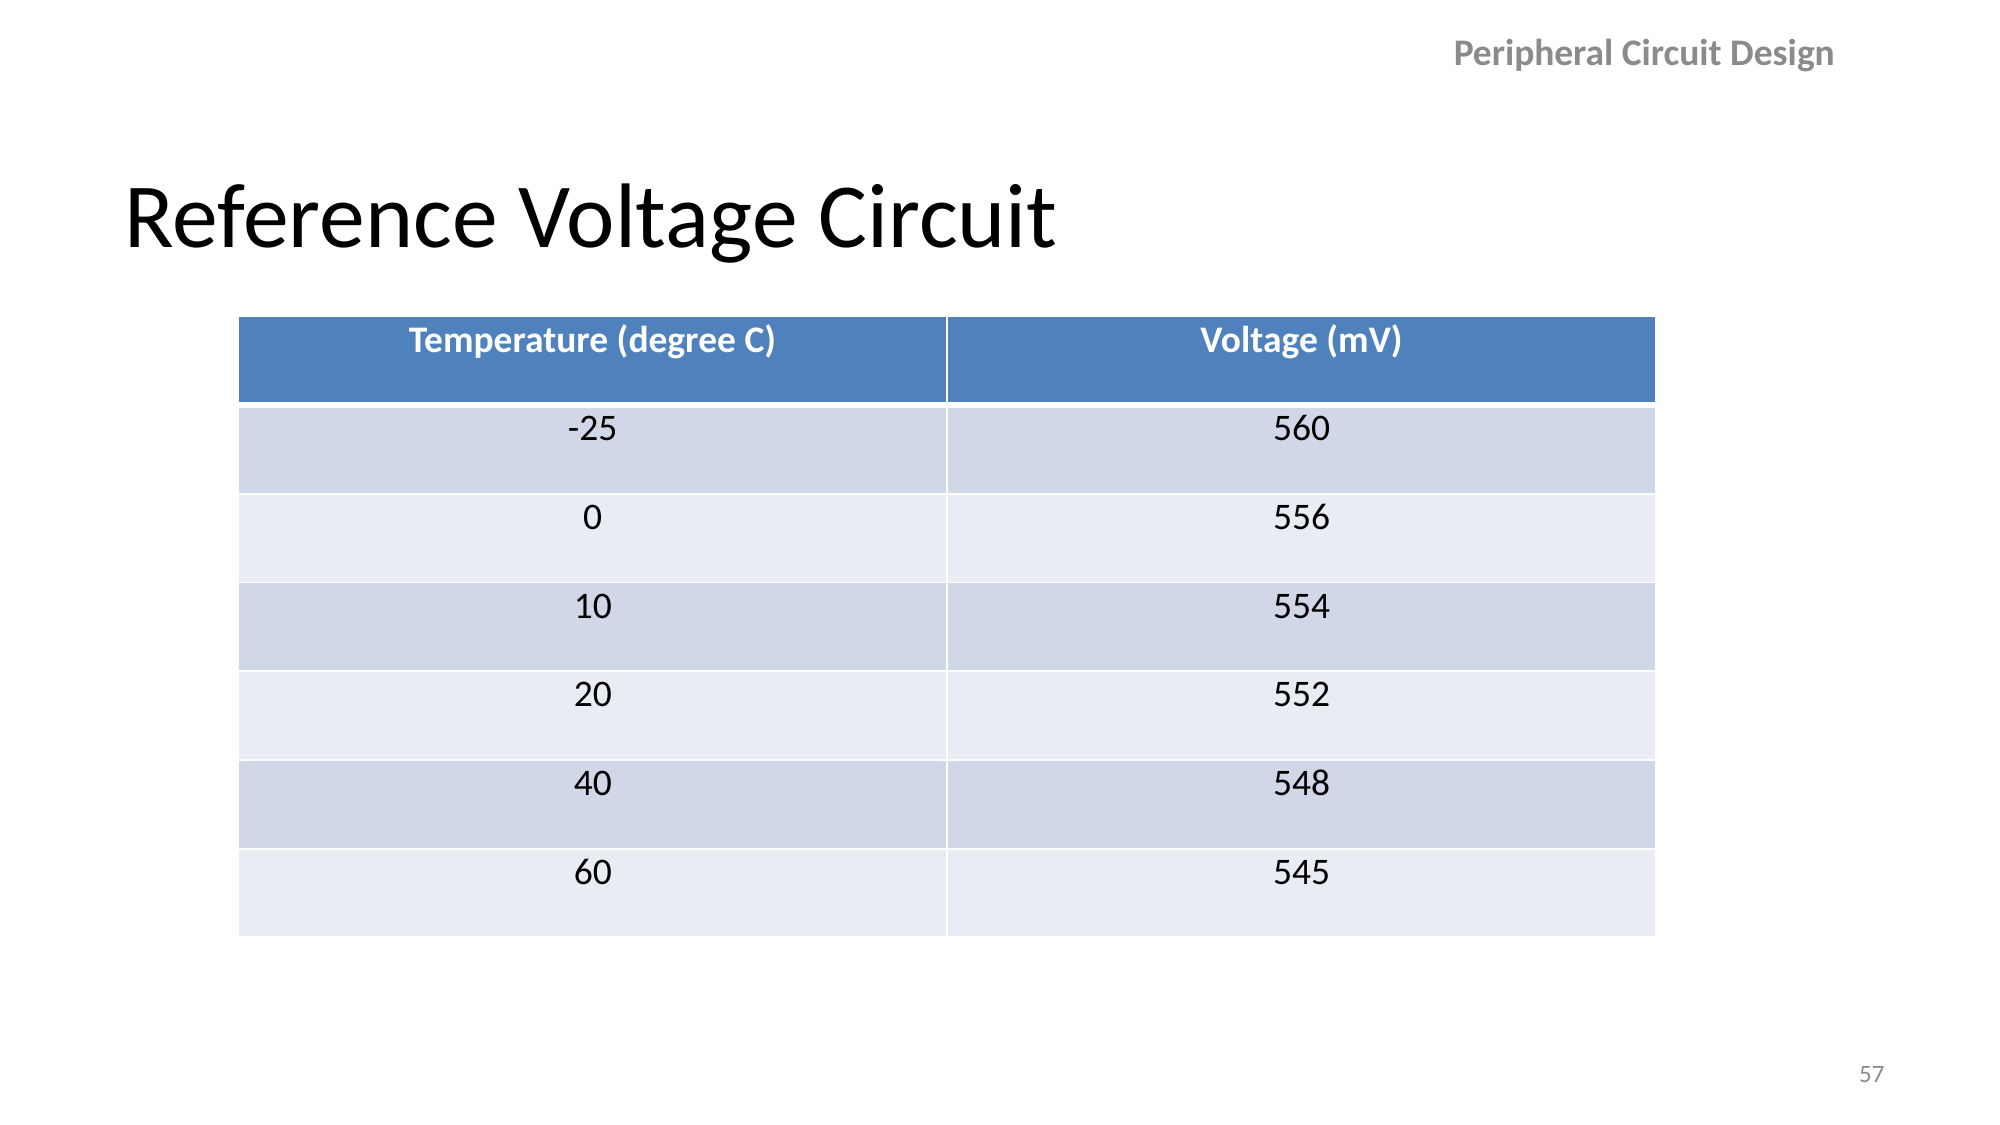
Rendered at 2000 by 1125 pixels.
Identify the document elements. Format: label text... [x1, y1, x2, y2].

table_cell 554 [948, 583, 1655, 670]
table_cell 556 [948, 495, 1655, 582]
table_cell 10 [239, 583, 946, 670]
table_cell -25 [239, 408, 946, 493]
table_cell 548 [948, 761, 1655, 848]
table_header Voltage (mV) [948, 317, 1655, 402]
footer Peripheral Circuit Design [1327, 35, 1962, 95]
table_cell 545 [948, 850, 1655, 936]
slide_number 57 [1433, 1042, 1900, 1103]
table_cell 60 [239, 850, 946, 936]
table_cell 20 [239, 672, 946, 759]
table_cell 0 [239, 495, 946, 582]
table_cell 560 [948, 408, 1655, 493]
table_cell 40 [239, 761, 946, 848]
table_cell 552 [948, 672, 1655, 759]
title Reference Voltage Circuit [109, 117, 1910, 305]
table_header Temperature (degree C) [239, 317, 946, 402]
